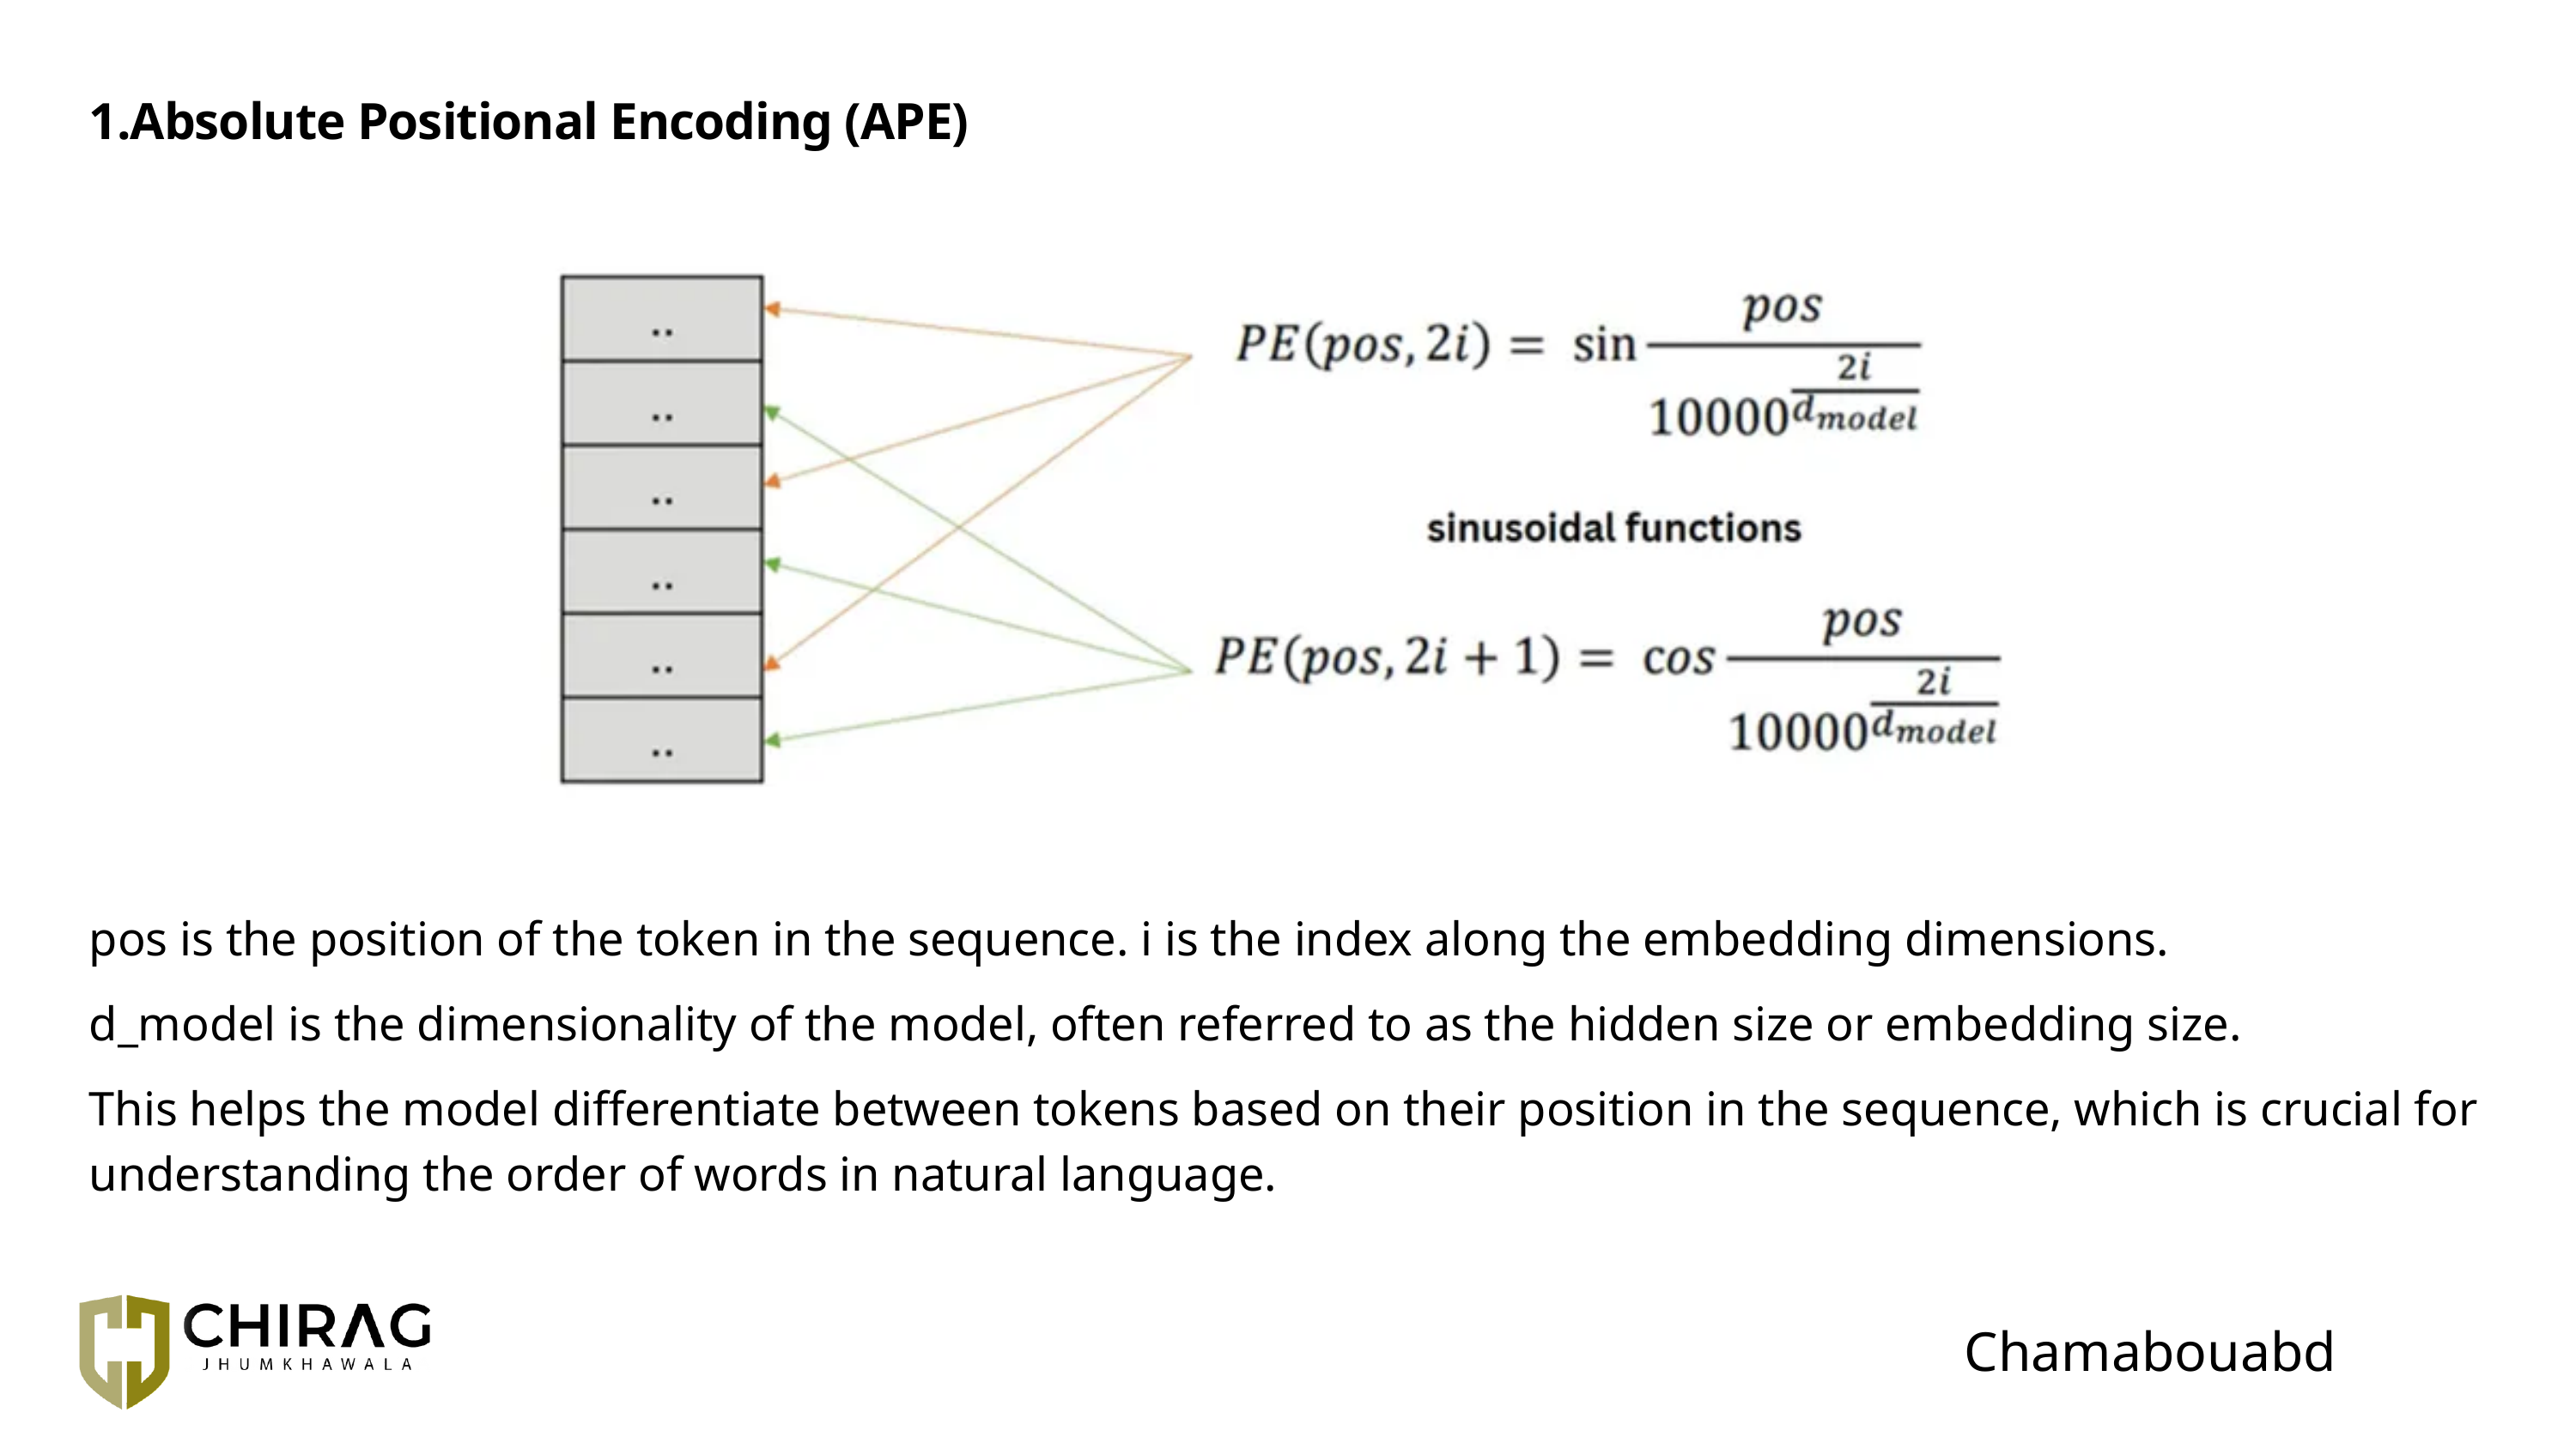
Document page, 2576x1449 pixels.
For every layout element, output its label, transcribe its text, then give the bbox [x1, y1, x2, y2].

text_box [507, 233, 2069, 823]
text_box This helps the model differentiate between tokens based on their position in the sequence, which is crucial for understanding the order of words in natural language. [88, 1070, 2487, 1200]
text_box d_model is the dimensionality of the model, often referred to as the hidden size or embedding size. [88, 985, 2487, 1051]
text_box [73, 1270, 438, 1426]
text_box Chamabouabd [1964, 1306, 2432, 1382]
text_box 1.Absolute Positional Encoding (APE) [88, 79, 2487, 150]
text_box pos is the position of the token in the sequence. i is the index along the embedding dimensions. [88, 900, 2487, 966]
